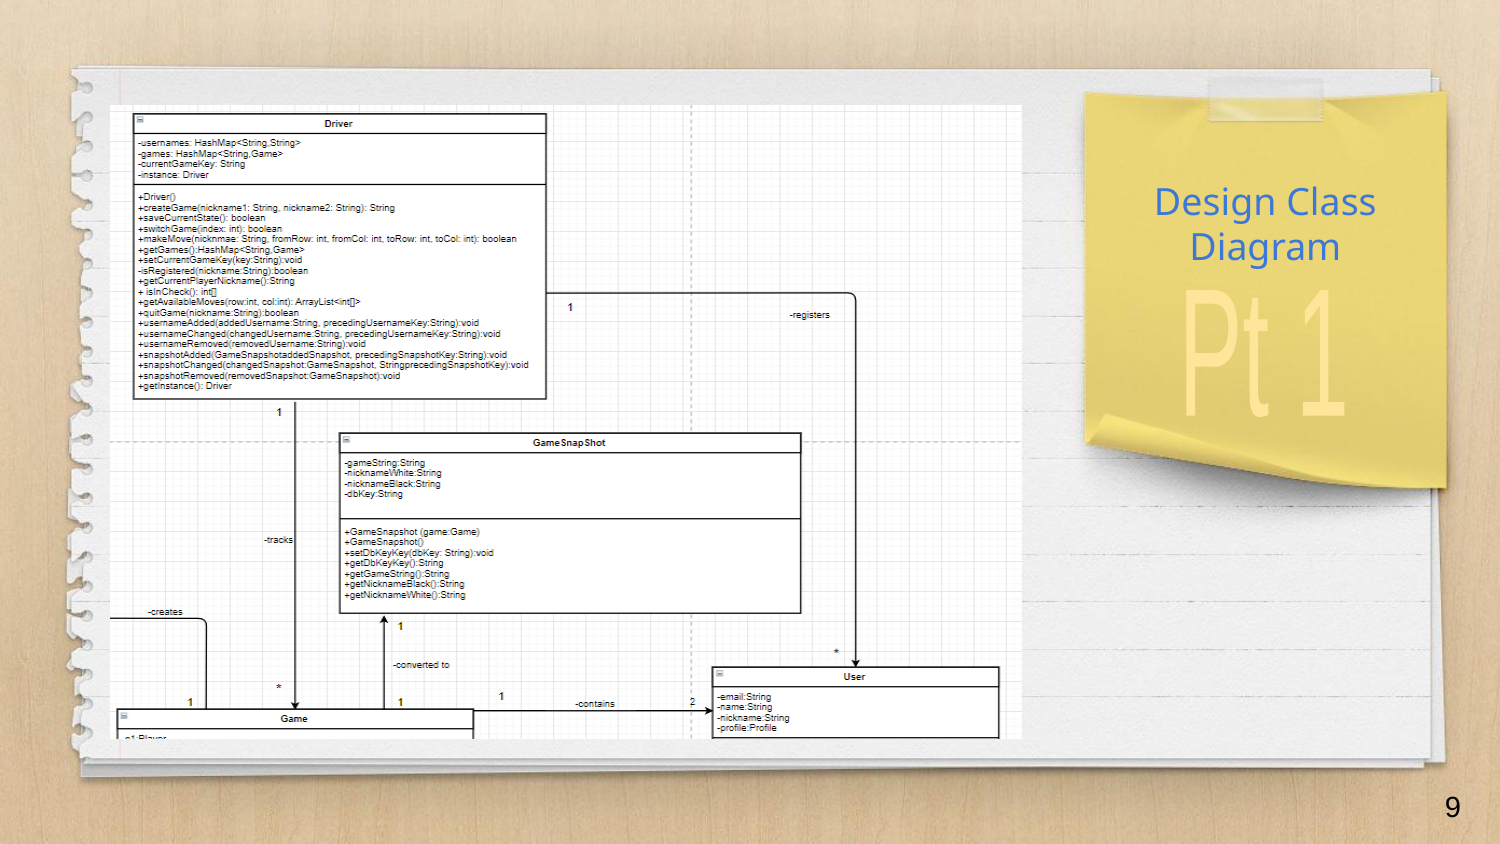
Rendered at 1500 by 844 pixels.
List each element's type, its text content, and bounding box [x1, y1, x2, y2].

text_box Design Class Diagram [1132, 163, 1399, 291]
slide_number ‹#› [1429, 767, 1500, 844]
picture [0, 0, 1500, 844]
